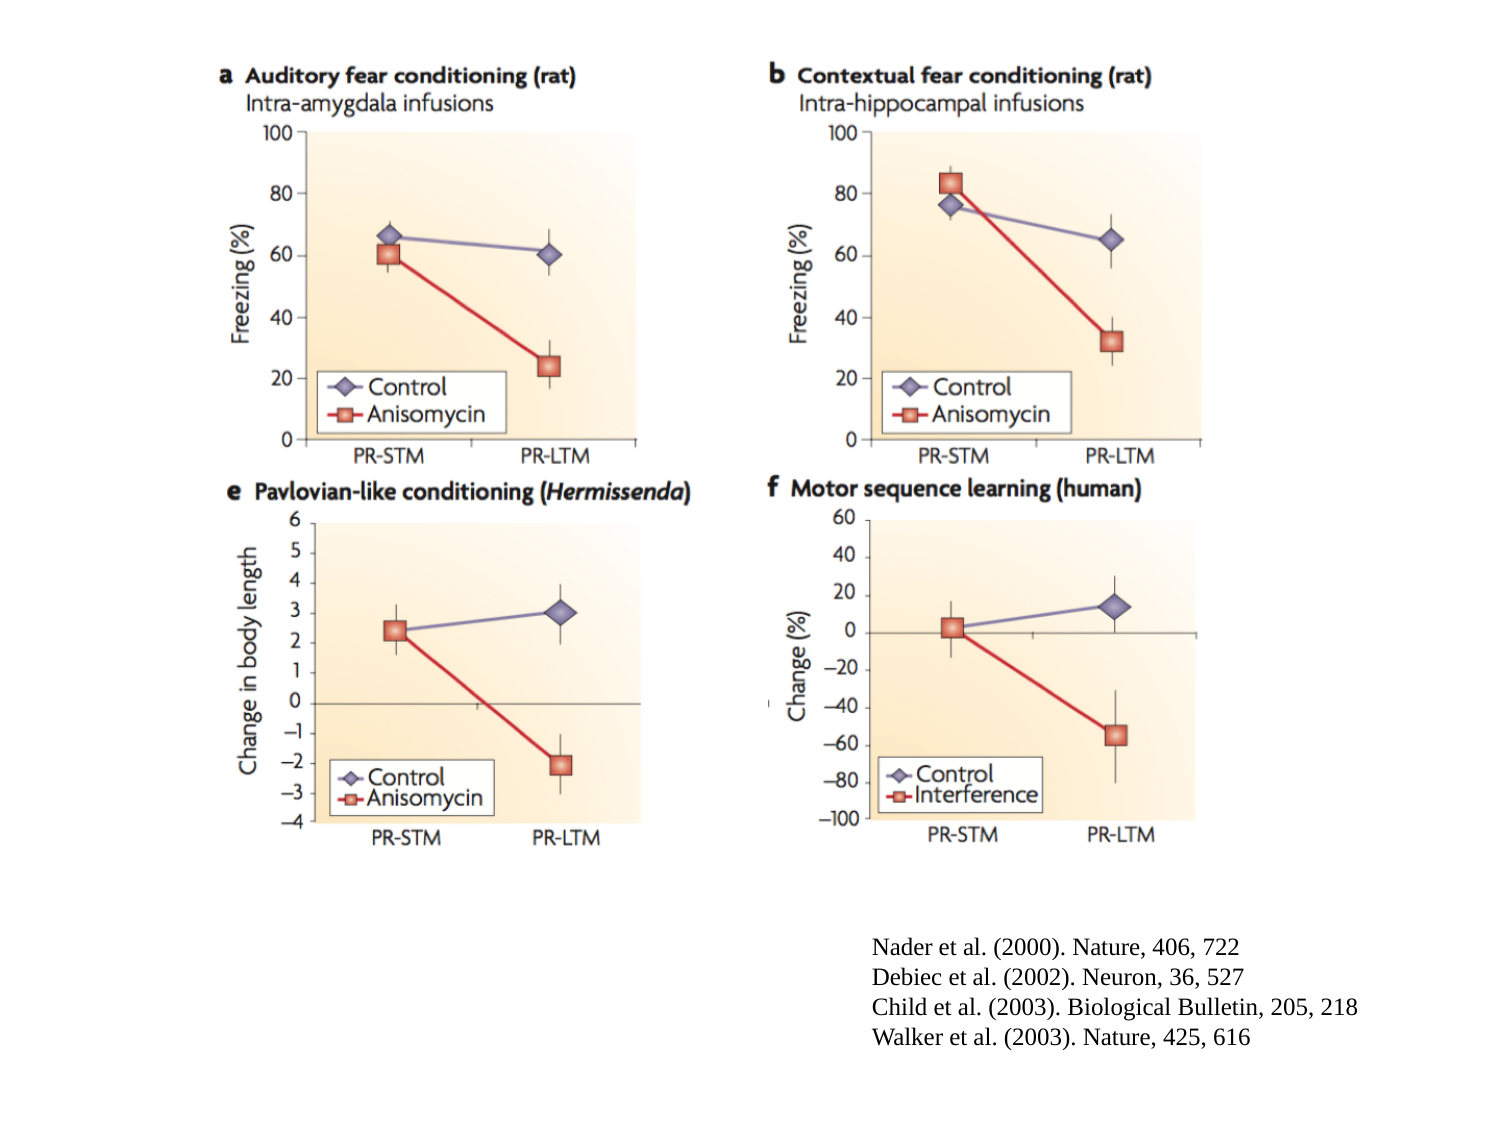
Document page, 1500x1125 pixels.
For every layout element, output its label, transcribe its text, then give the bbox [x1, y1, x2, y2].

picture [174, 55, 1236, 861]
text_box Nader et al. (2000). Nature, 406, 722 Debiec et al. (2002). Neuron, 36, 527 Child et al. (2003). Biological Bulletin, 205, 218 Walker et al. (2003). Nature, 425, 616 [857, 923, 1374, 1058]
